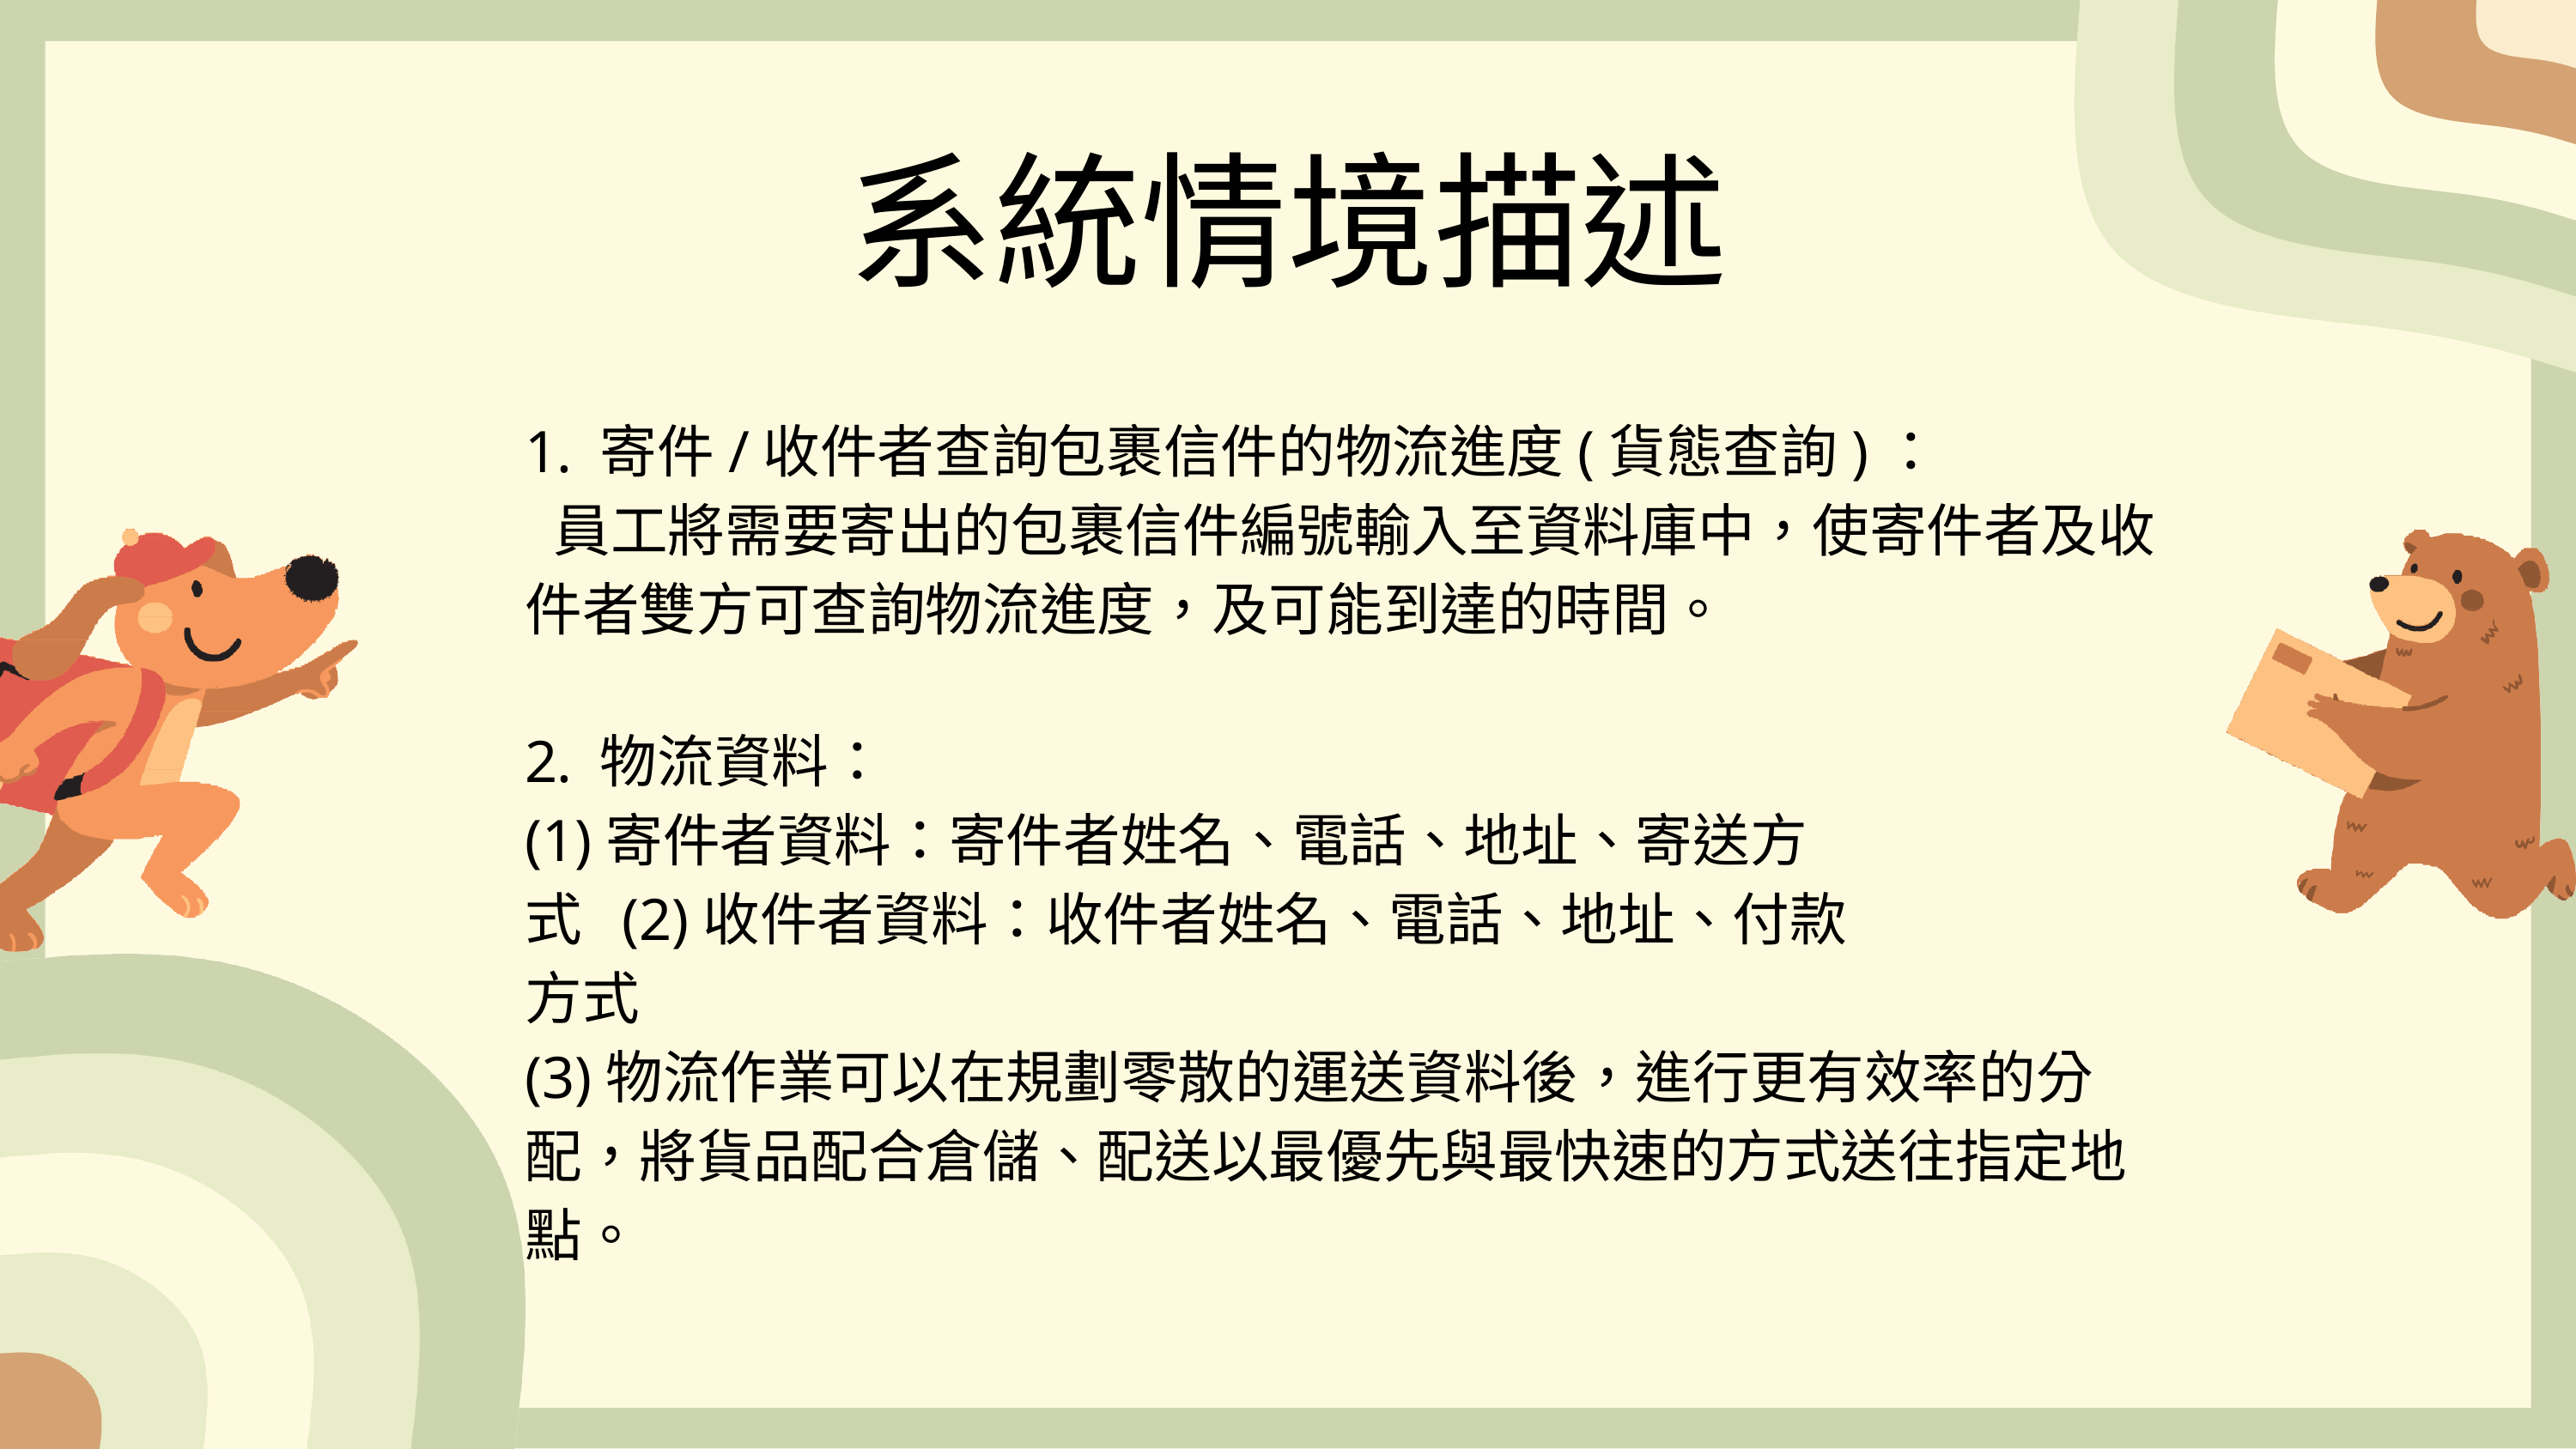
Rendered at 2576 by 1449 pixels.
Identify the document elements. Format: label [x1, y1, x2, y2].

text_box [0, 0, 2576, 1449]
